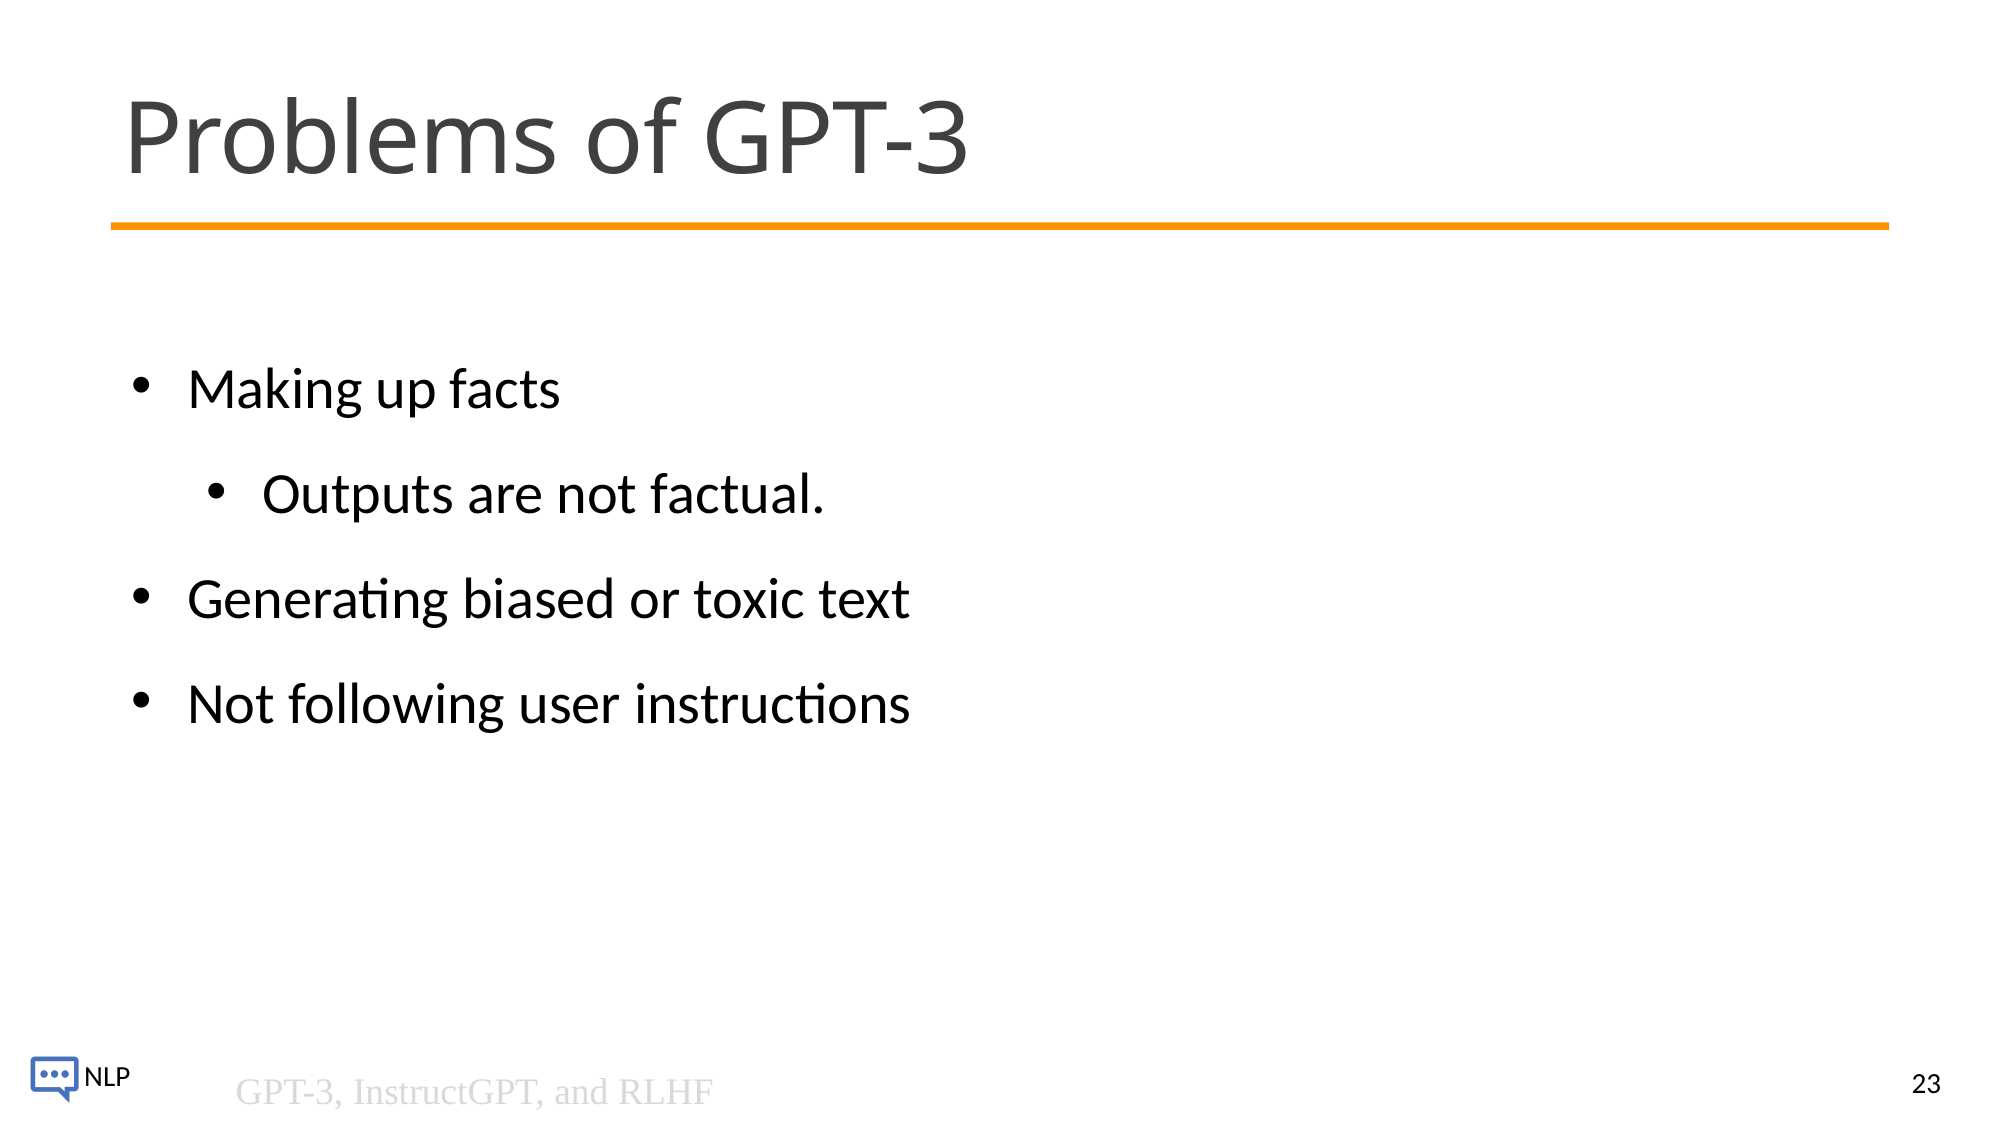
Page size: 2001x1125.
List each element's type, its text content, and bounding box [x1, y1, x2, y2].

text_box Making up facts Outputs are not factual. Generating biased or toxic text Not following user instructions [116, 307, 1676, 743]
text_box GPT-3, InstructGPT, and RLHF [220, 1059, 1263, 1120]
title Problems of GPT-3 [107, 58, 1899, 228]
picture [23, 1047, 86, 1110]
slide_number 23 [1740, 1052, 1957, 1113]
